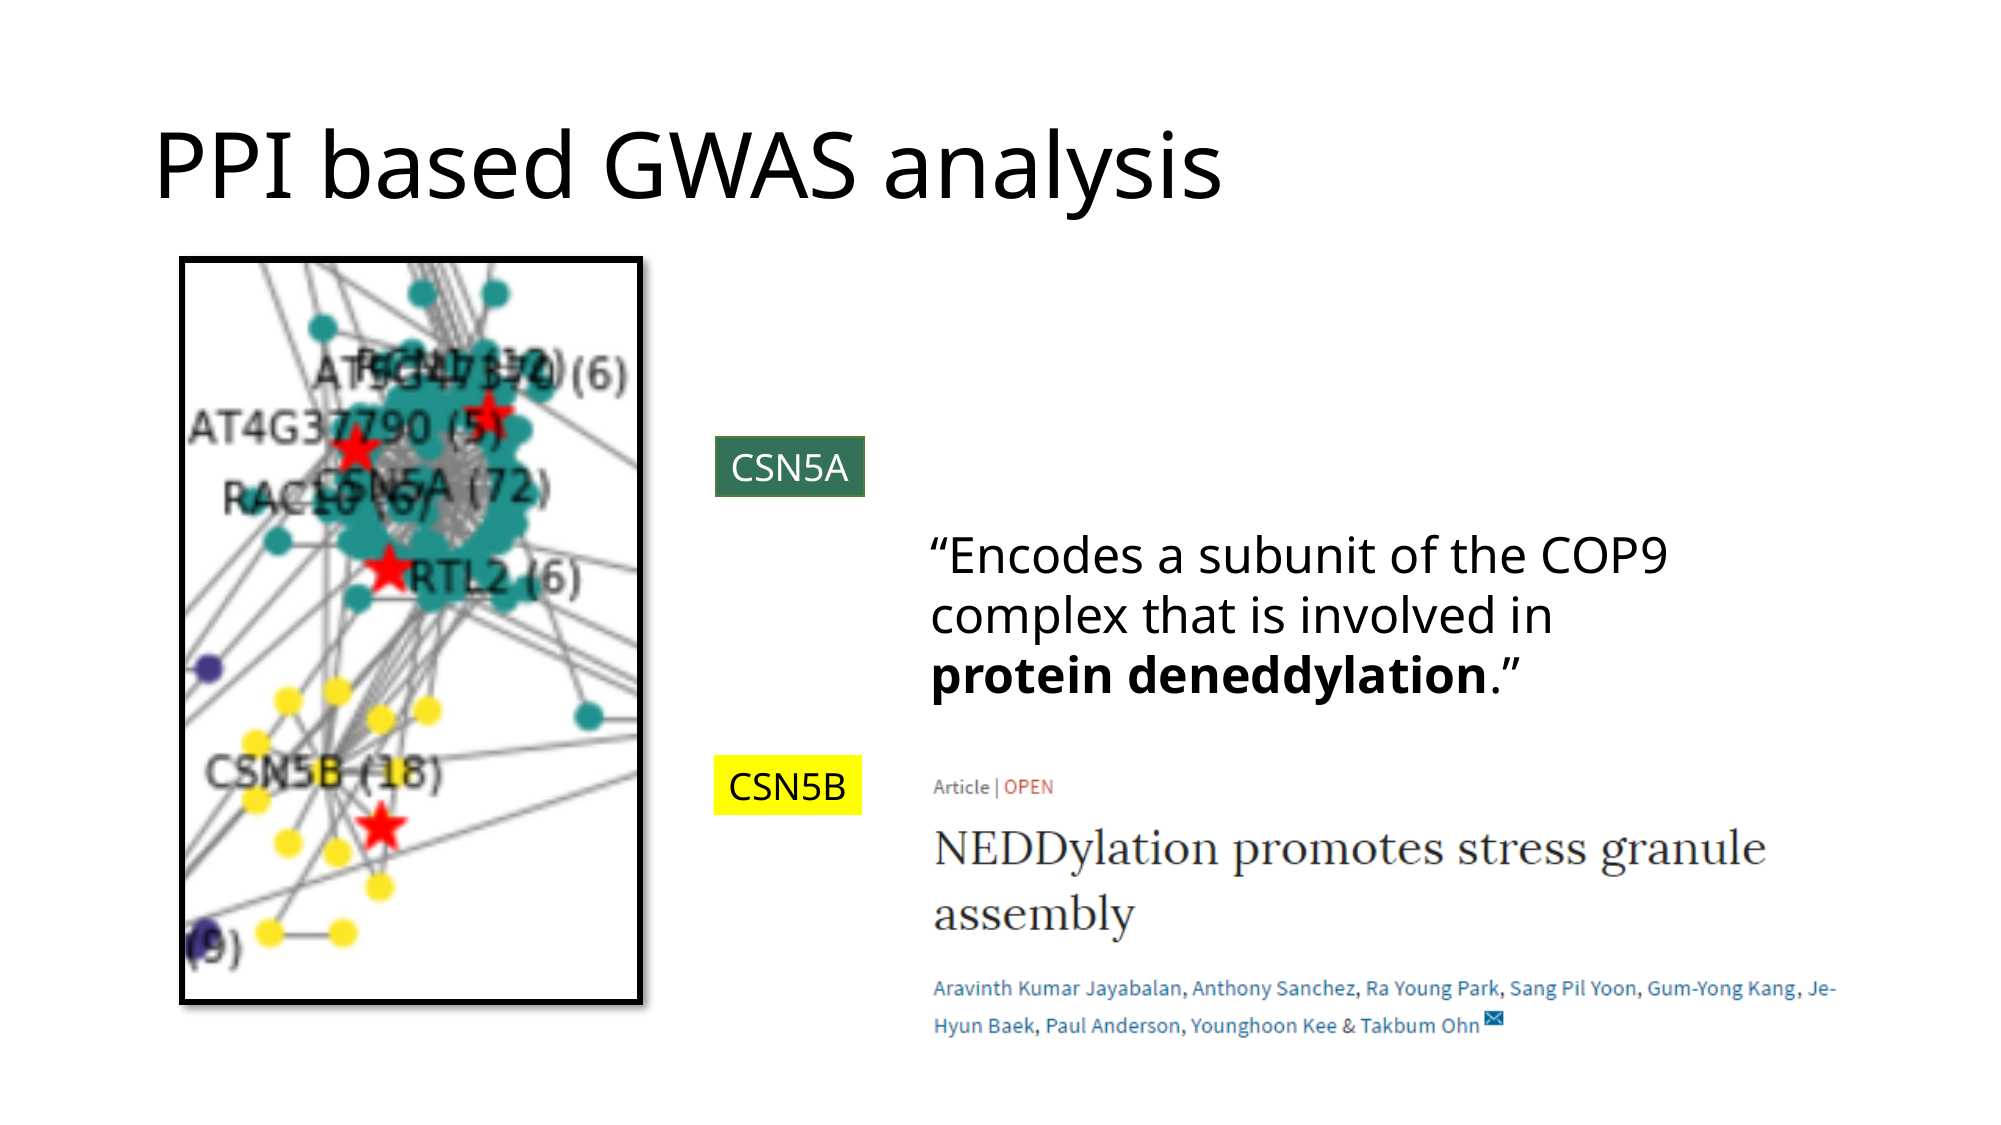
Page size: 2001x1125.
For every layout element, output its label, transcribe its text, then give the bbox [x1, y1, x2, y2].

text_box CSN5B [713, 755, 862, 815]
text_box “Encodes a subunit of the COP9 complex that is involved in protein deneddylation.” [915, 516, 1694, 712]
title PPI based GWAS analysis [137, 59, 1863, 278]
picture [915, 755, 1862, 1067]
text_box CSN5A [715, 436, 865, 497]
picture [185, 262, 638, 999]
